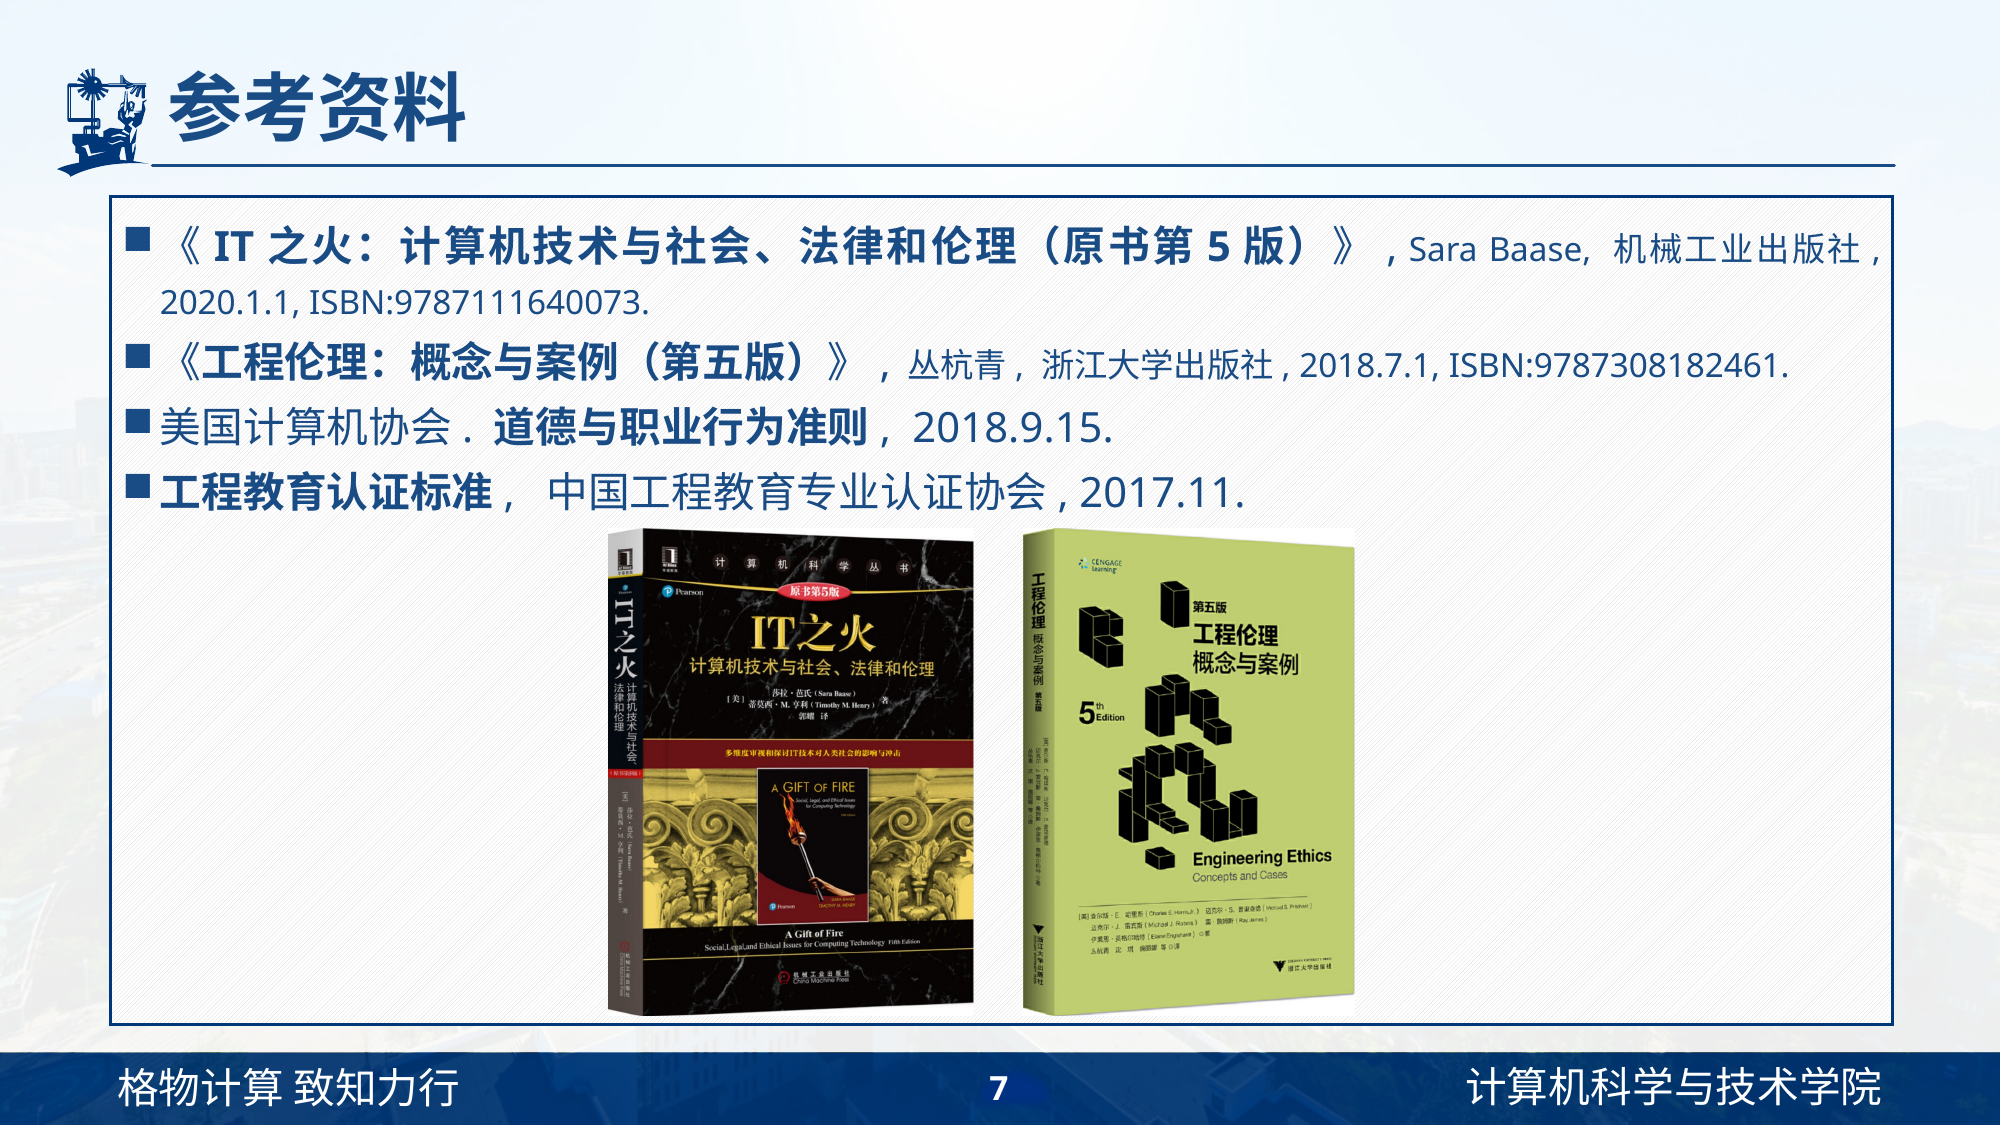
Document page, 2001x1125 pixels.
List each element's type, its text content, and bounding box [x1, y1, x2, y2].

picture [1023, 528, 1355, 1016]
slide_number 7 [947, 1059, 1050, 1120]
list 《IT之火：计算机技术与社会、法律和伦理（原书第5版）》, Sara Baase, 机械工业出版社, 2020.1.1, ISBN:9787111640073. 《工程伦理：概念与案例（第五版）》, 丛杭青, 浙江大学出版社, 2018.7.1, ISBN:9787308182461. 美国计算机协会. 道德与职业行为准则, 2018.9.15. 工程教育认证标准, 中国工程教育专业认证协会, 2017.11. [109, 196, 1894, 1026]
title 参考资料 [152, 56, 1893, 166]
picture [607, 528, 974, 1016]
